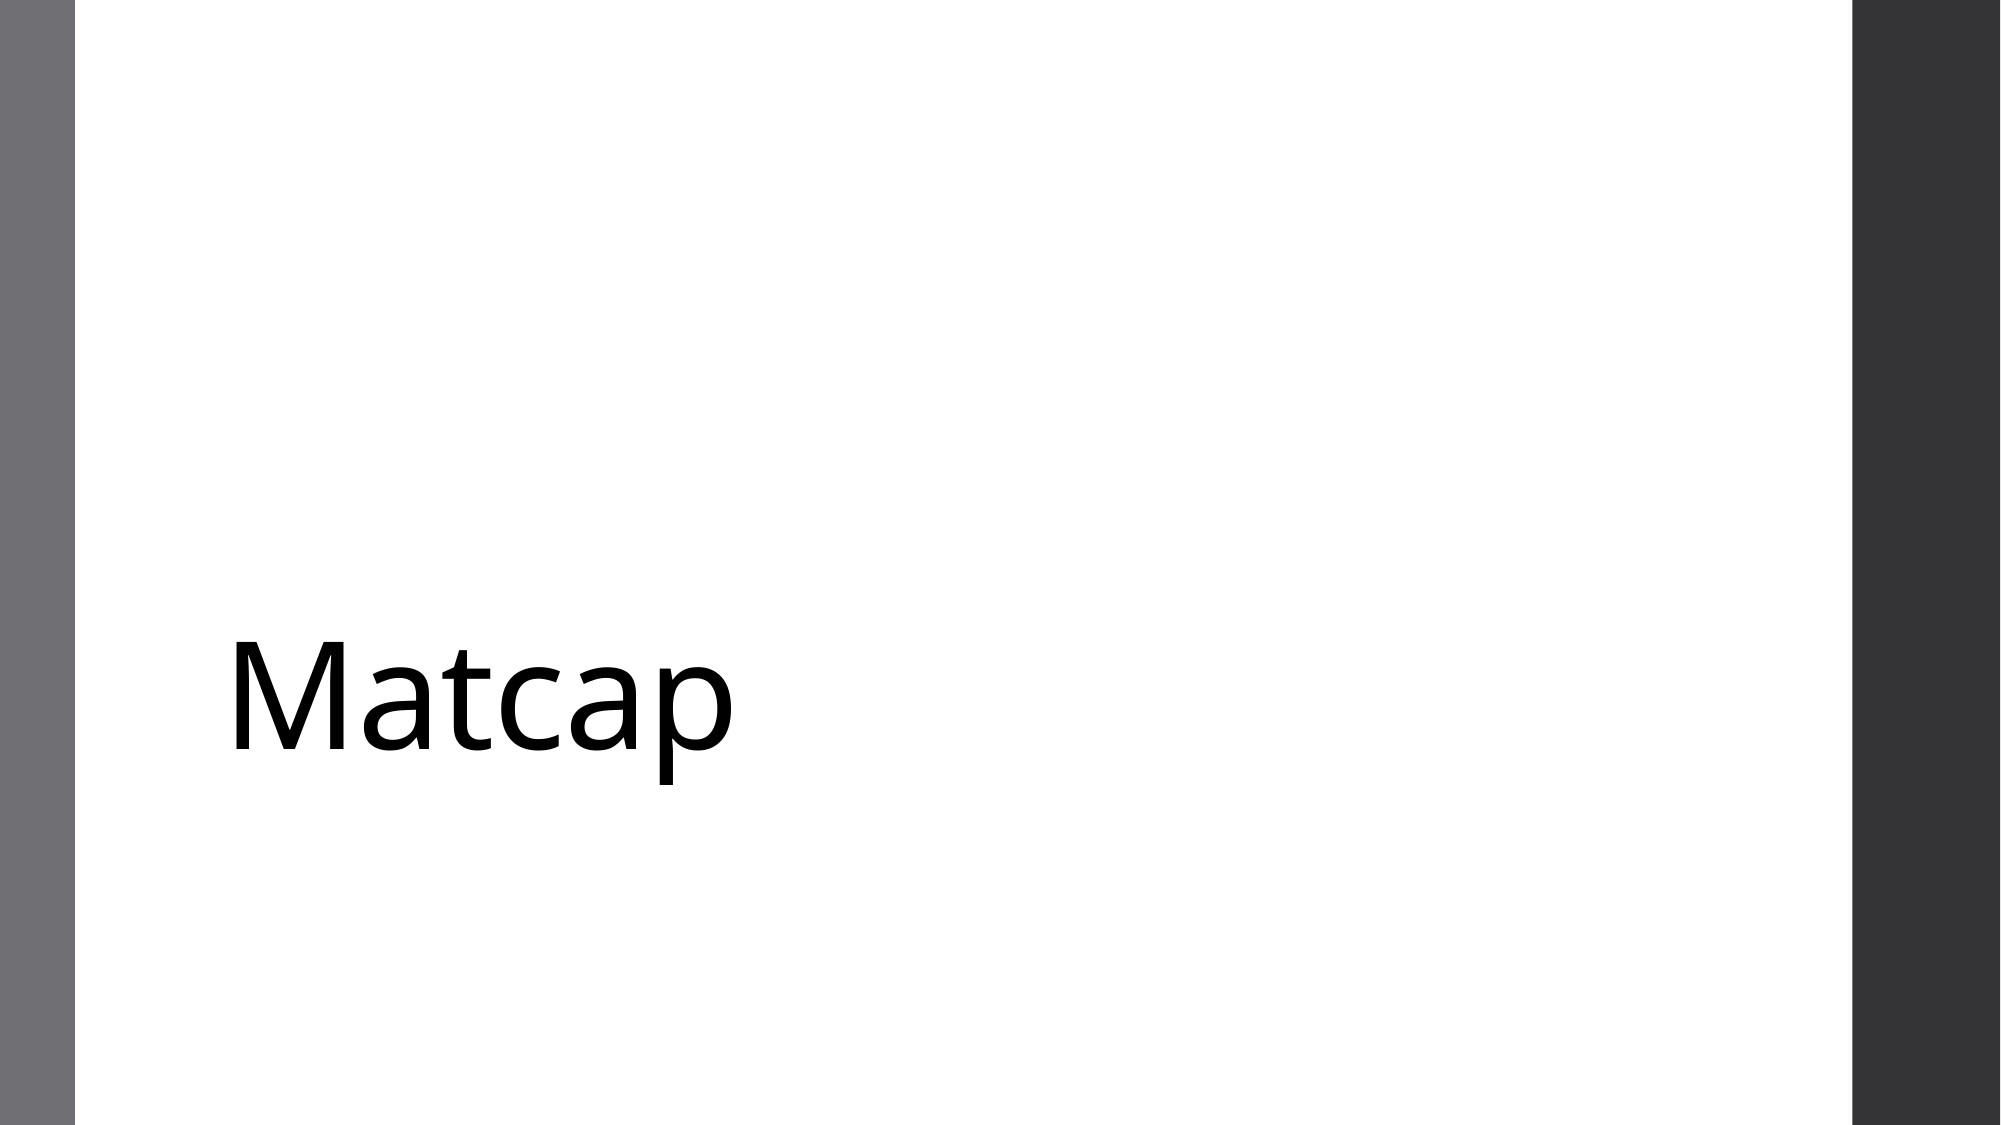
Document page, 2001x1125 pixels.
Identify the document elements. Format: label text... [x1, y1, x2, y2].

title Matcap [206, 124, 1752, 788]
